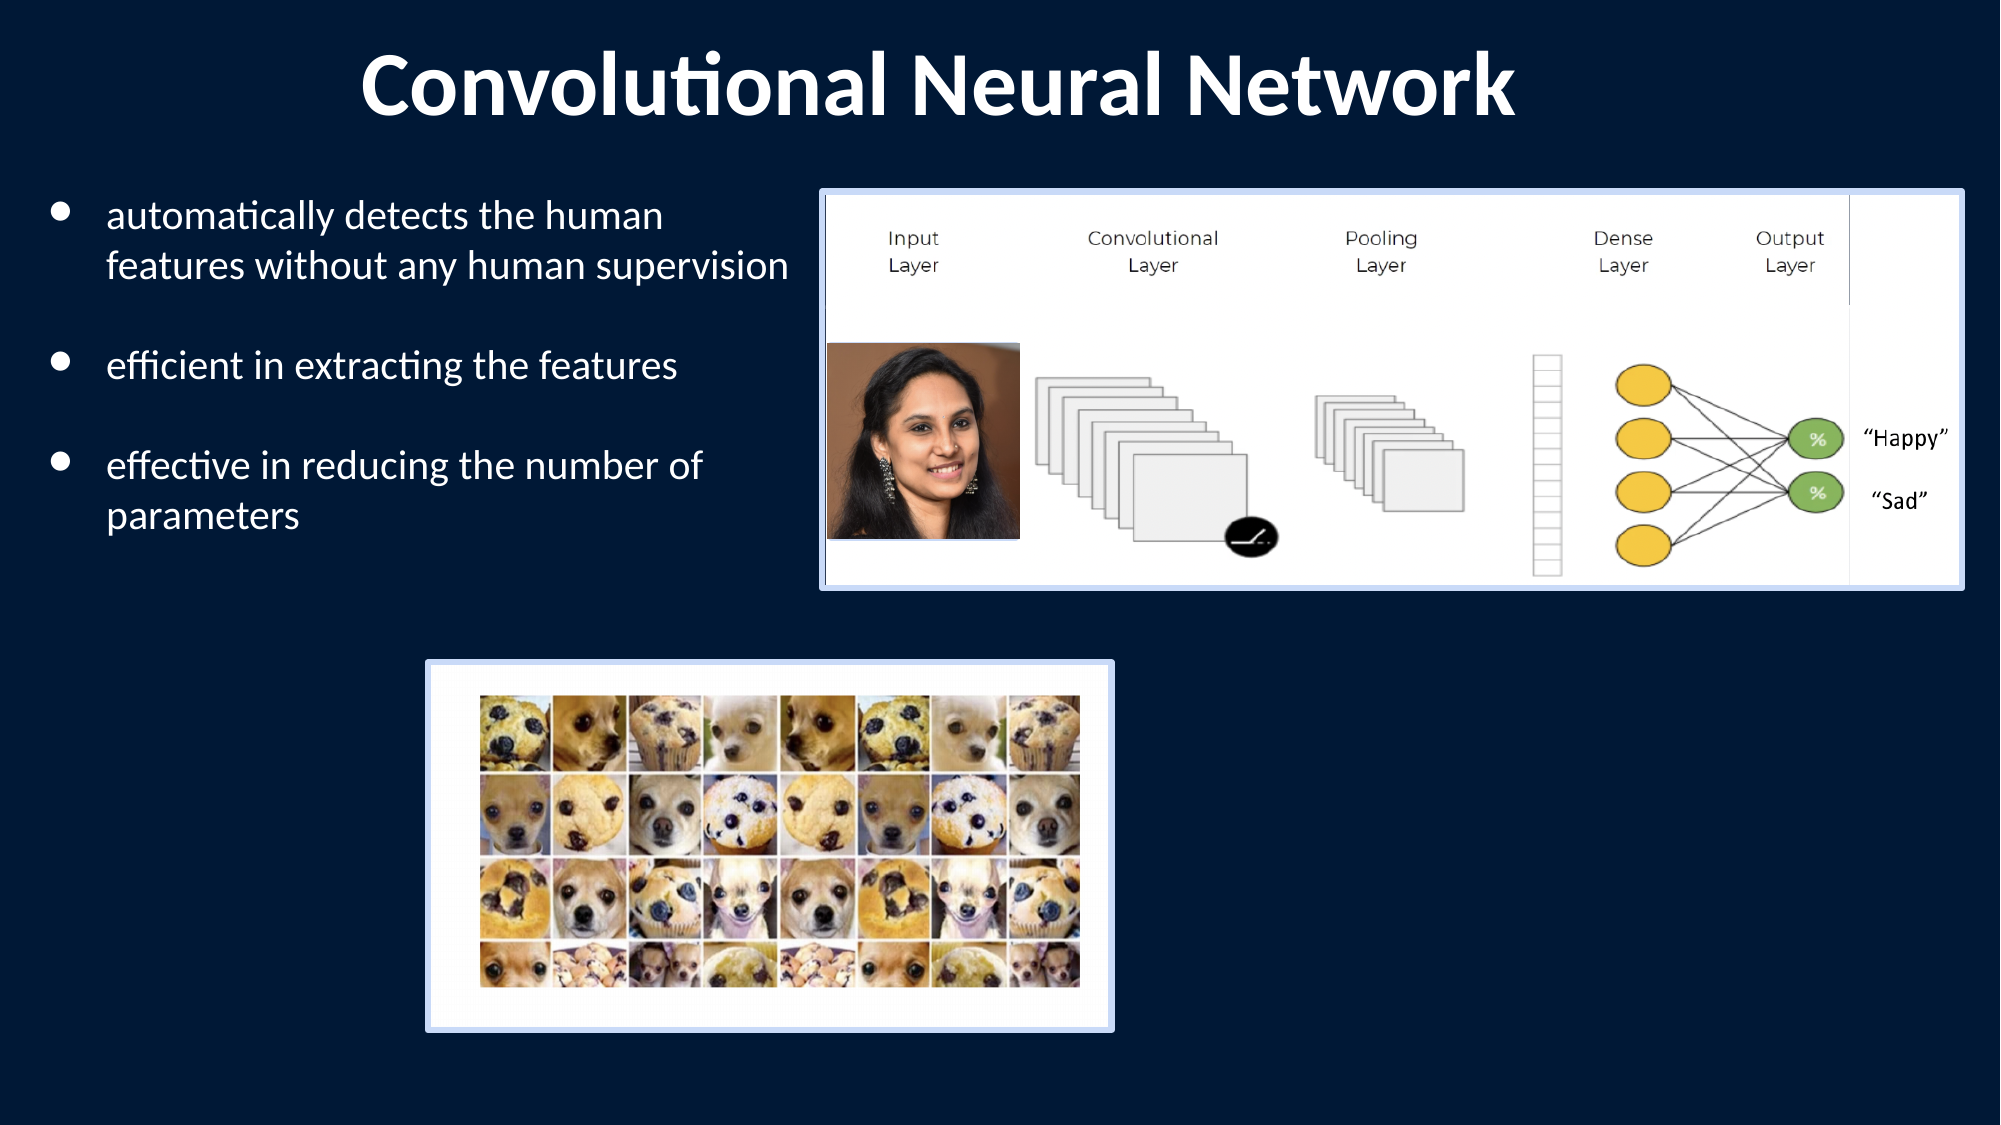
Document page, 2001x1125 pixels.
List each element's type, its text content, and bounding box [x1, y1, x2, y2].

text_box automatically detects the human features without any human supervision efficient in extracting the features effective in reducing the number of parameters [16, 172, 814, 553]
picture [430, 665, 1109, 1028]
picture [824, 194, 1960, 586]
title Convolutional Neural Network [76, 0, 1802, 195]
